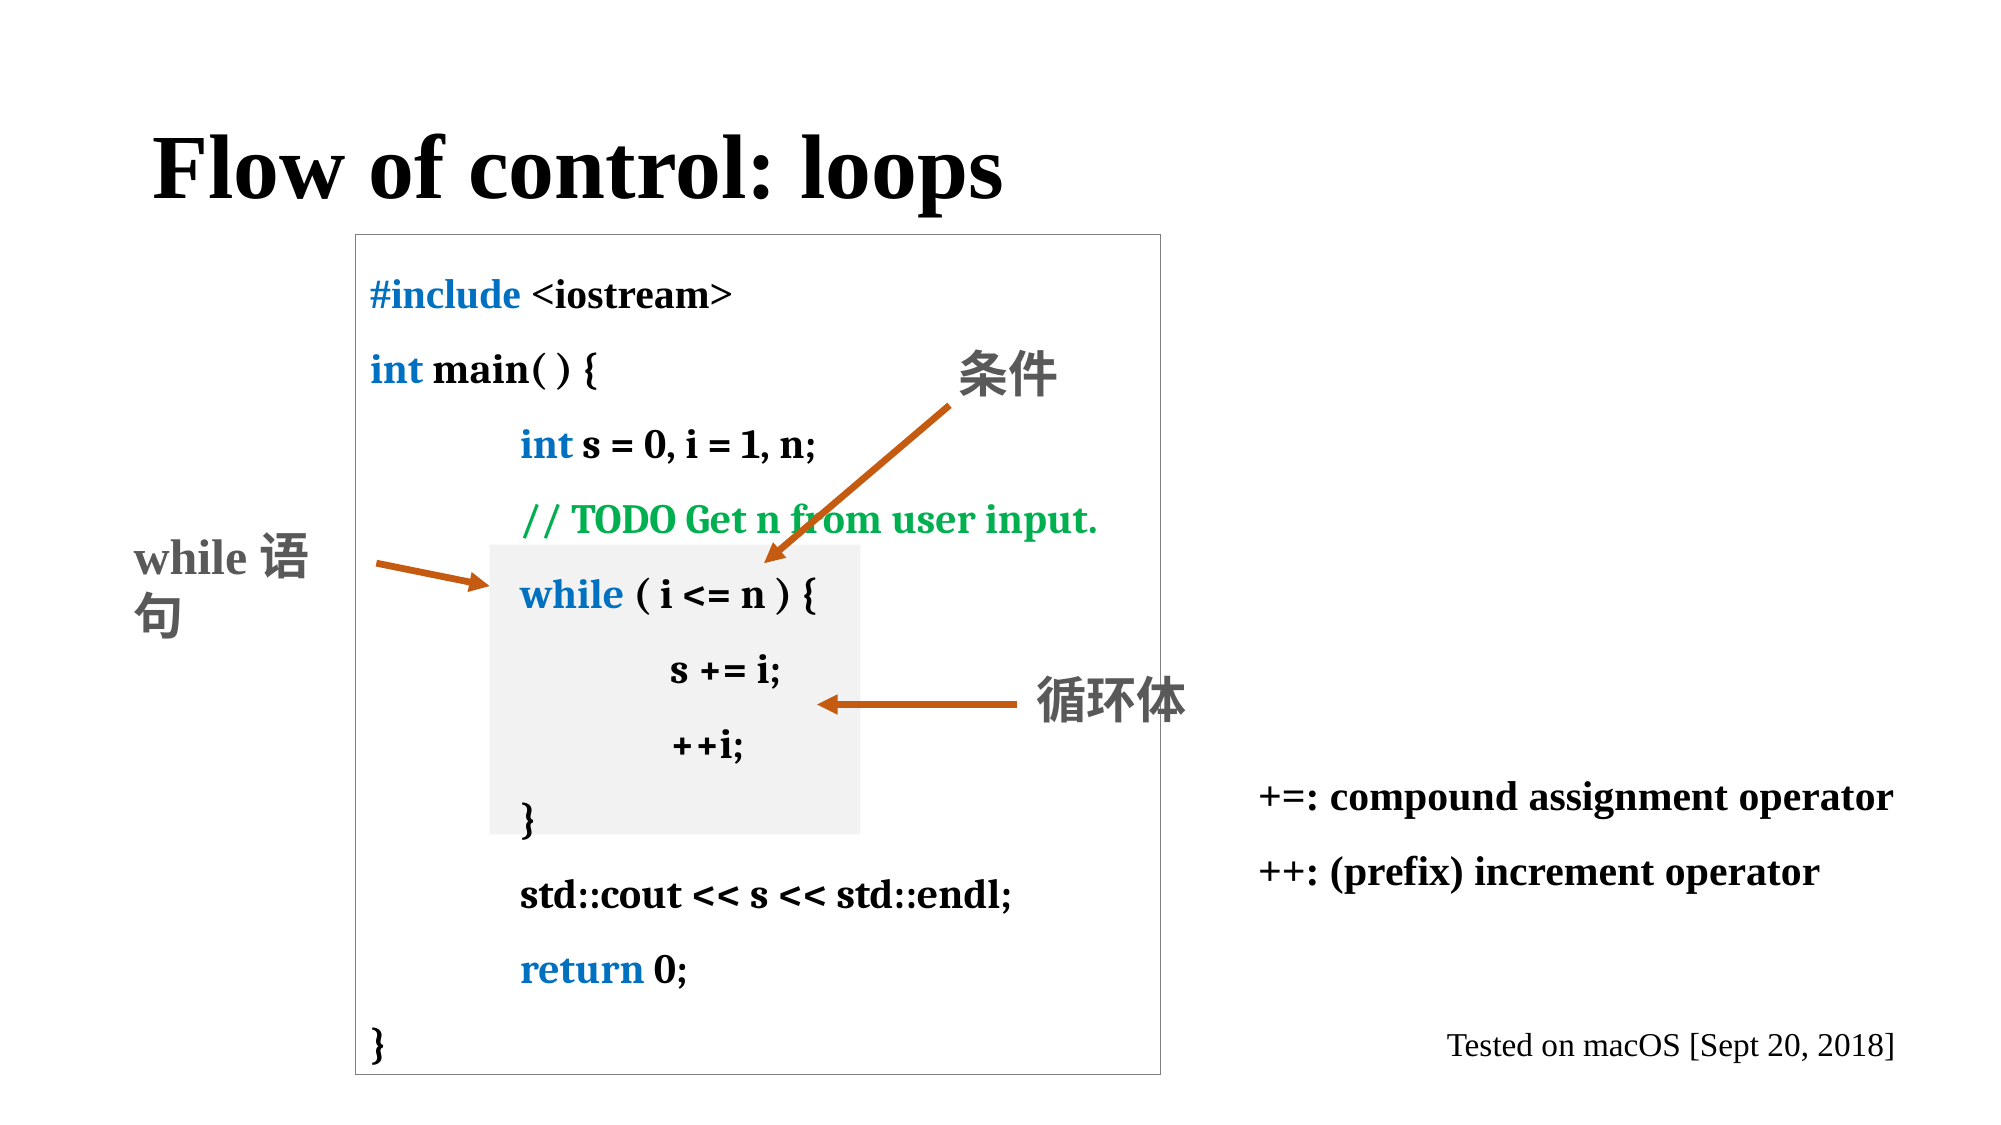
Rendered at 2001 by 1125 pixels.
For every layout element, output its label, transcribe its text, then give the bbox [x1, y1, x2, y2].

text_box +=: compound assignment operator ++: (prefix) increment operator [1243, 736, 1948, 902]
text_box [764, 405, 950, 564]
text_box Tested on macOS [Sept 20, 2018] [1432, 995, 1916, 1071]
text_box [376, 563, 490, 587]
text_box #include <iostream> int main( ) { int s = 0, i = 1, n; // TODO Get n from user input. while ( i <= n ) { s += i; ++i; } std::cout << s << std::endl; return 0; } [355, 234, 1161, 1075]
text_box 循环体 [1021, 661, 1239, 736]
text_box while语句 [118, 516, 374, 652]
text_box 条件 [943, 335, 1091, 410]
title Flow of control: loops [137, 59, 1863, 278]
